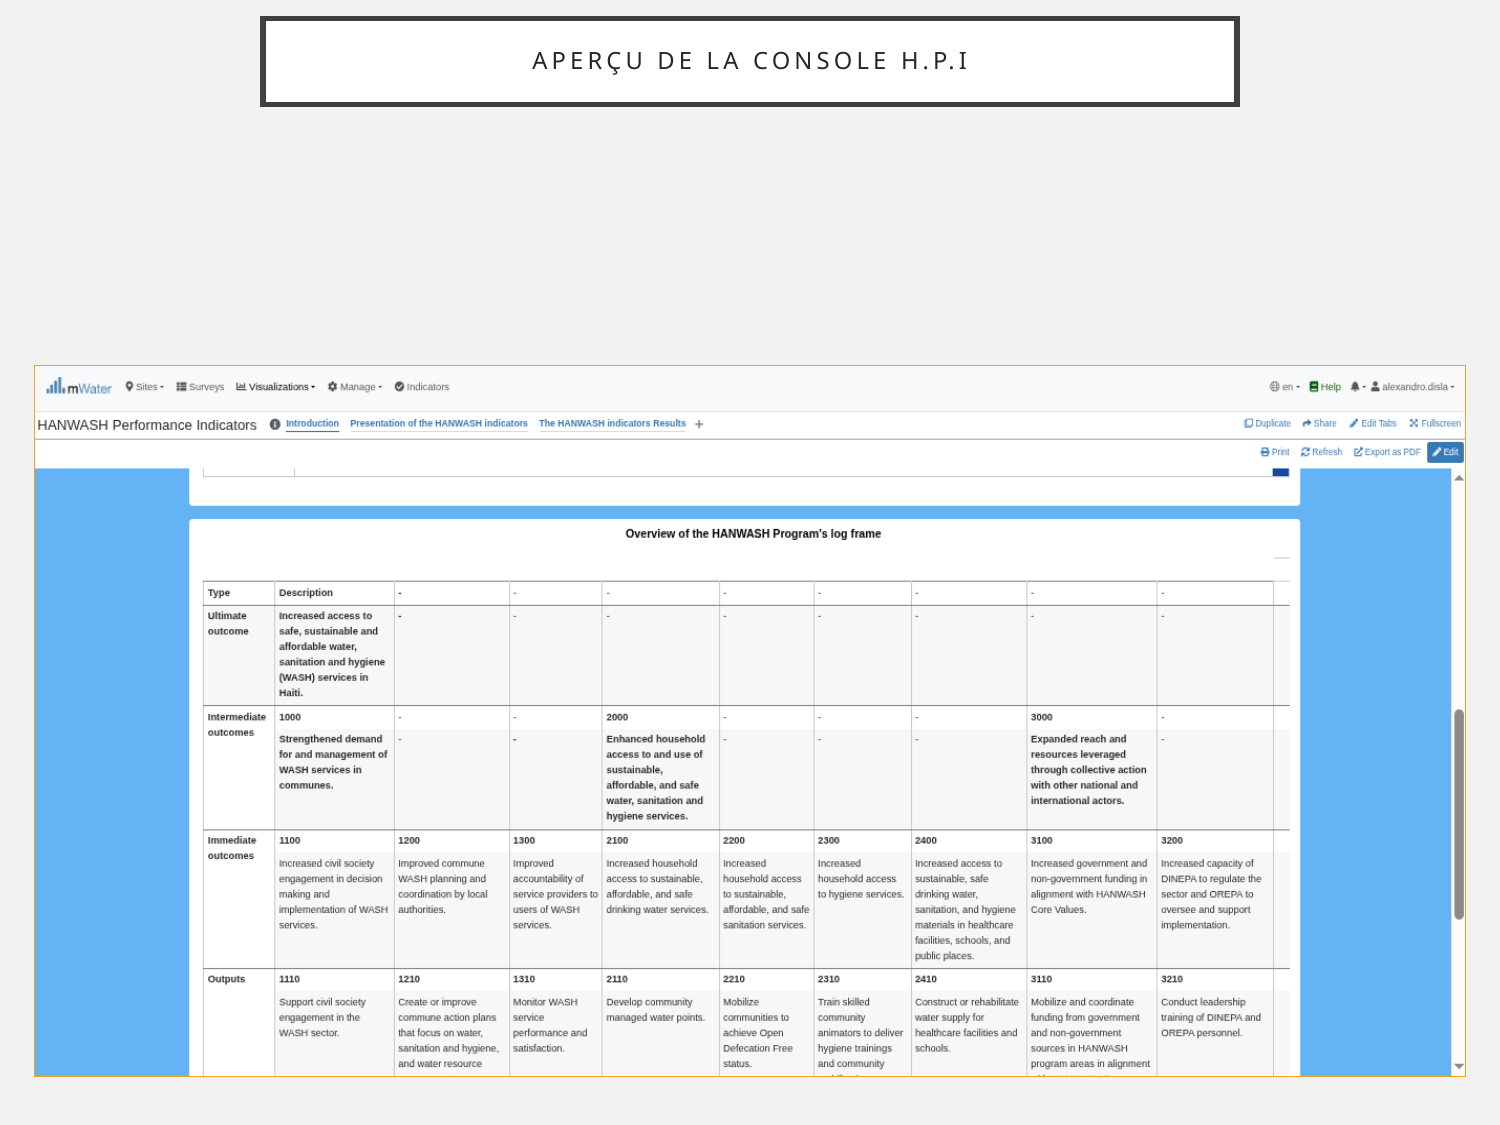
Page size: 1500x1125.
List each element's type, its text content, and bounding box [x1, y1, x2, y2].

title Aperçu de la console H.P.I [260, 16, 1240, 107]
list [34, 365, 1466, 1077]
